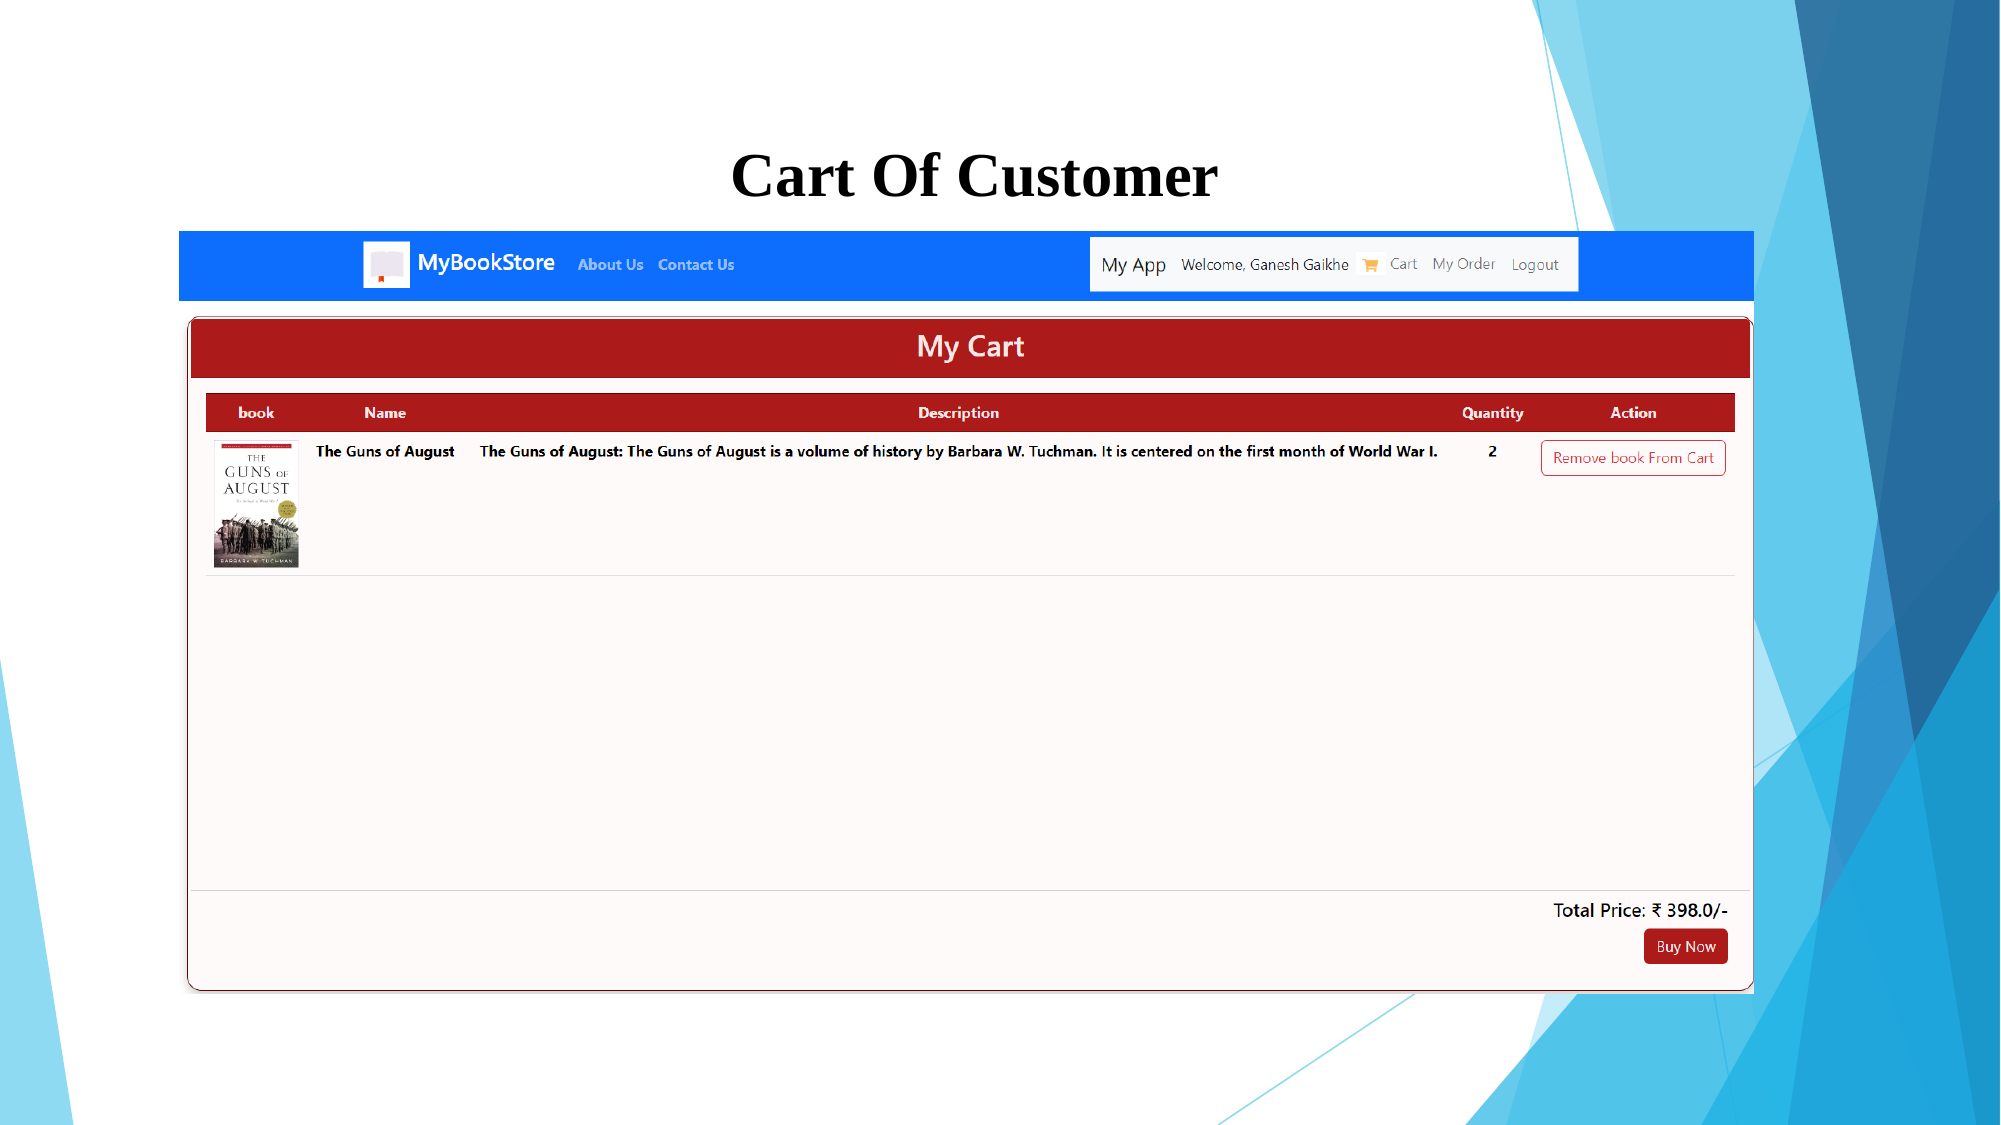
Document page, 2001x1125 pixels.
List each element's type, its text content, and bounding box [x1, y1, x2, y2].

text_box Cart Of Customer [197, 126, 1754, 216]
picture [179, 231, 1754, 994]
